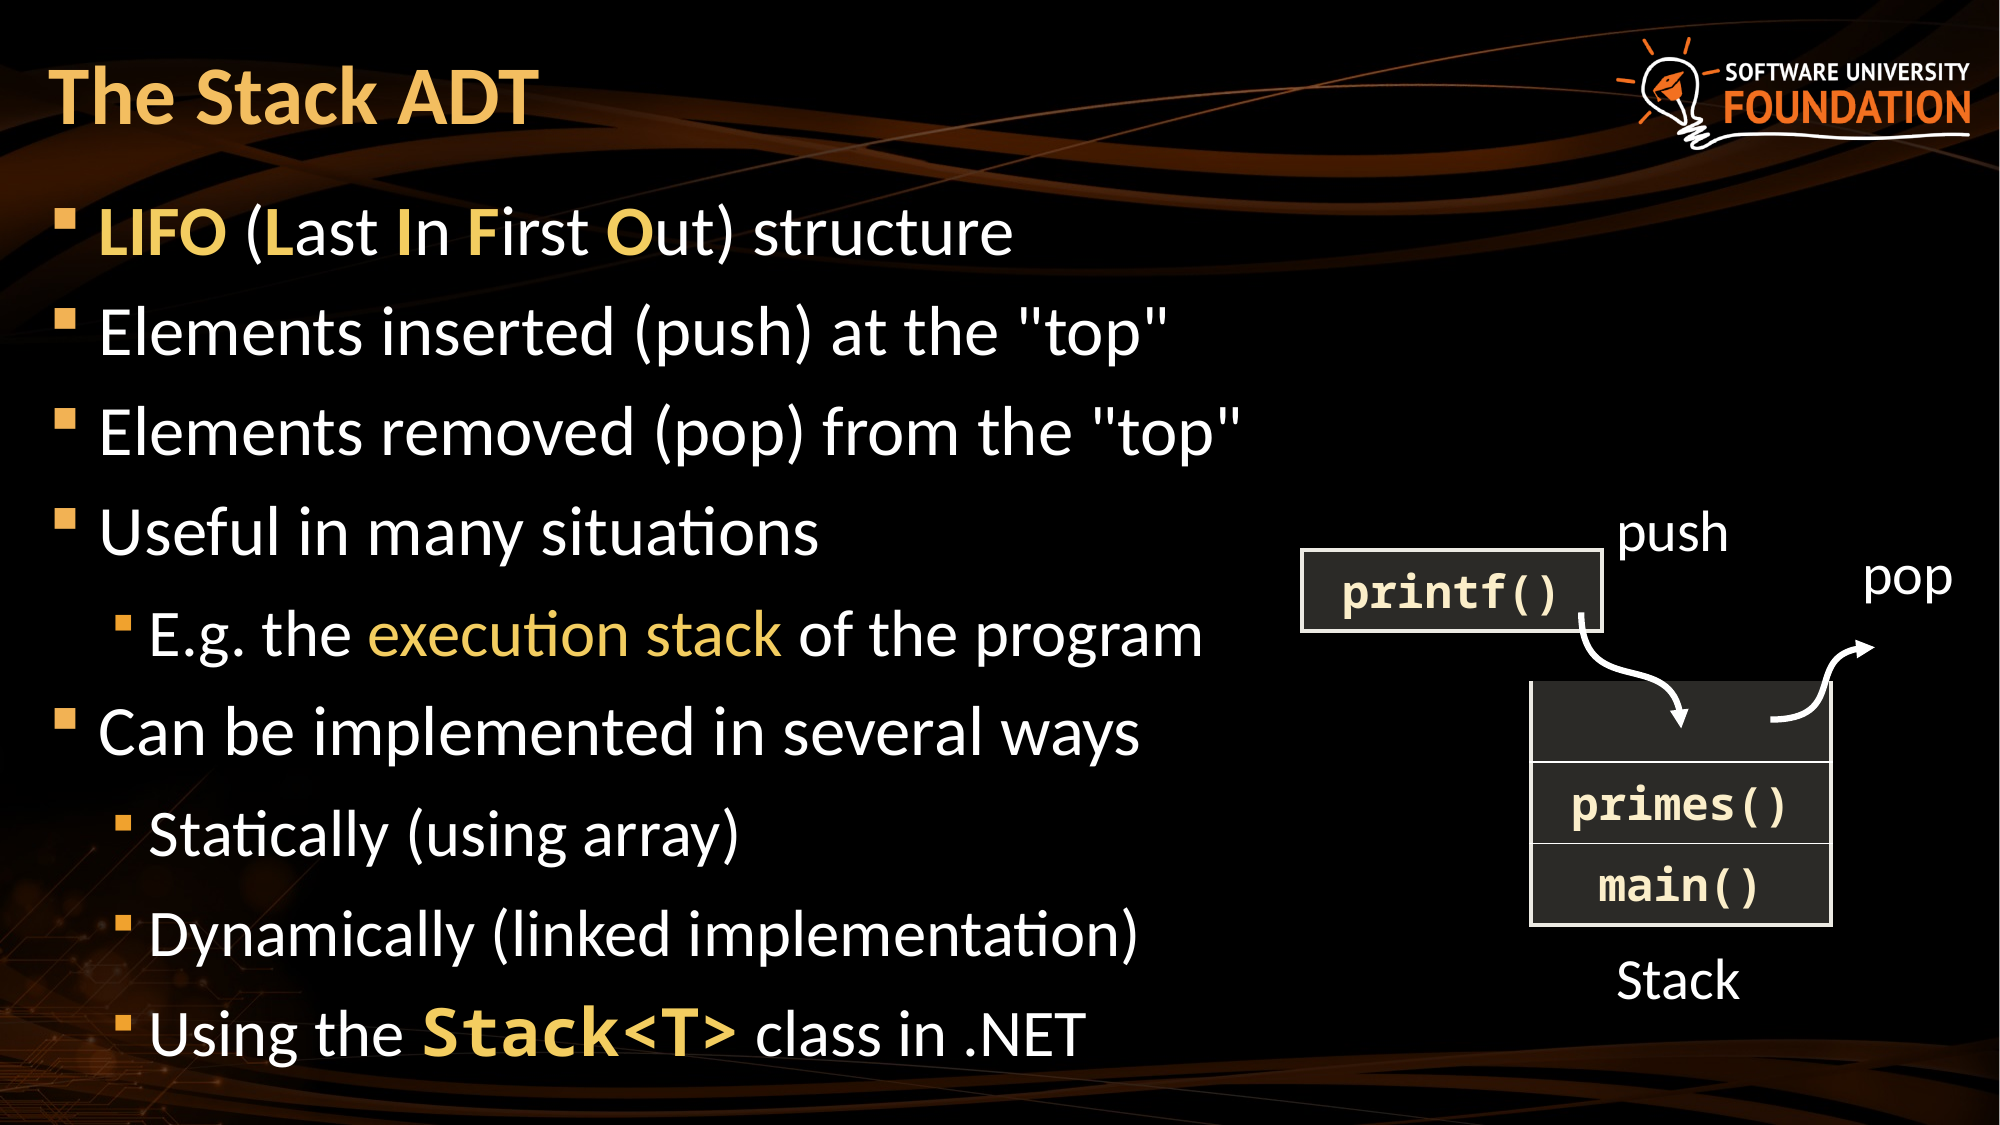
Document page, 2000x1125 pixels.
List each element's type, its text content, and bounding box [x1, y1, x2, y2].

text_box pop [1847, 529, 1988, 614]
list LIFO (Last In First Out) structure Elements inserted (push) at the "top" Elements removed (pop) from the "top" Useful in many situations E.g. the execution stack of the program Can be implemented in several ways Statically (using array) Dynamically (linked implementation) Using the Stack<T> class in .NET [31, 188, 1968, 1103]
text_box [1770, 647, 1875, 720]
text_box push [1601, 485, 1827, 571]
table_cell primes() [1533, 763, 1829, 843]
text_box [1573, 620, 1690, 721]
table_header printf() [1304, 552, 1600, 629]
table_cell main() [1533, 844, 1829, 923]
title The Stack ADT [30, 6, 1602, 189]
table_header [1533, 681, 1829, 761]
picture [0, 0, 2000, 1125]
text_box Stack [1601, 933, 1864, 1019]
